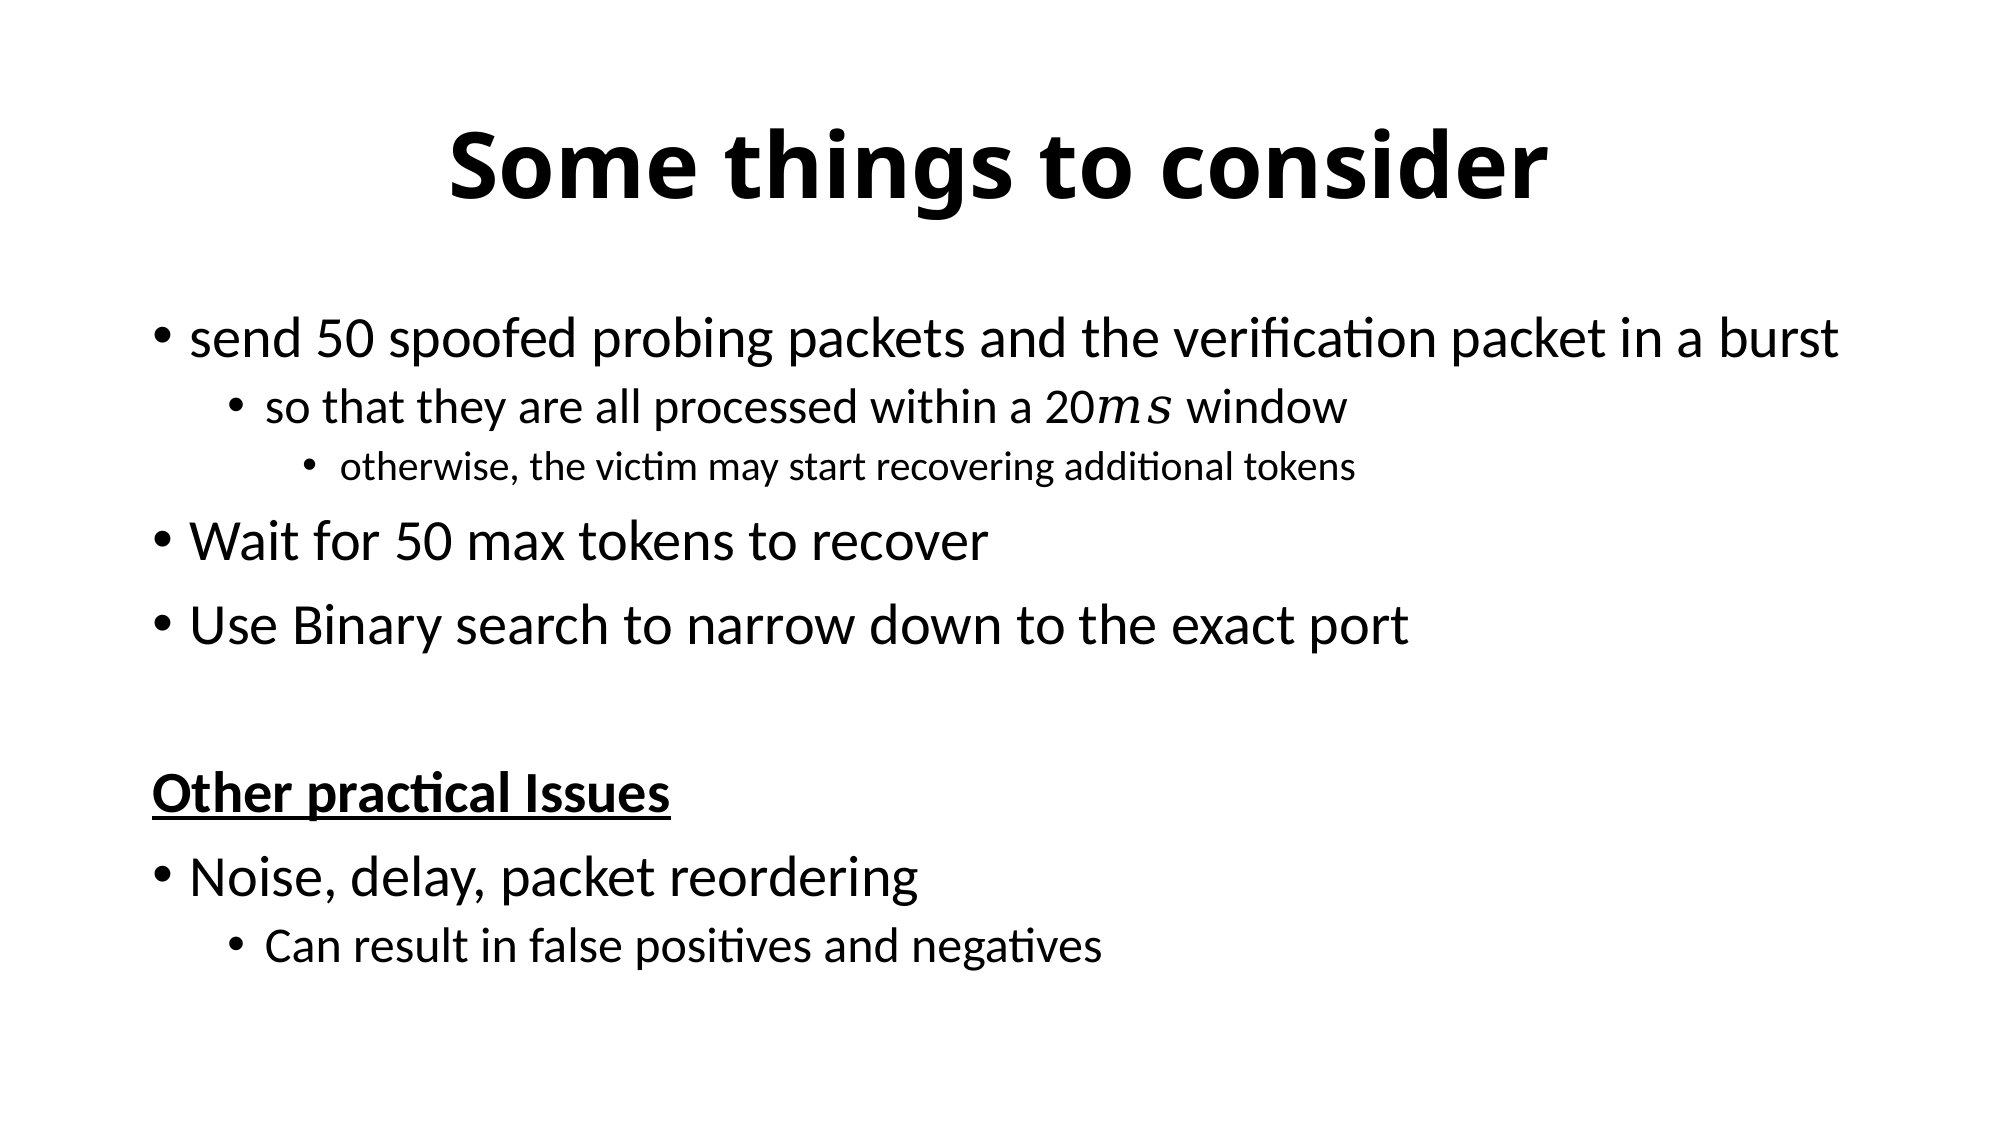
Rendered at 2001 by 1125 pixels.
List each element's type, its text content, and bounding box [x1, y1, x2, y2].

list send 50 spoofed probing packets and the verification packet in a burst so that they are all processed within a 20𝑚𝑠 window otherwise, the victim may start recovering additional tokens Wait for 50 max tokens to recover Use Binary search to narrow down to the exact port Other practical Issues Noise, delay, packet reordering Can result in false positives and negatives [137, 299, 1863, 1014]
title Some things to consider [137, 59, 1863, 278]
